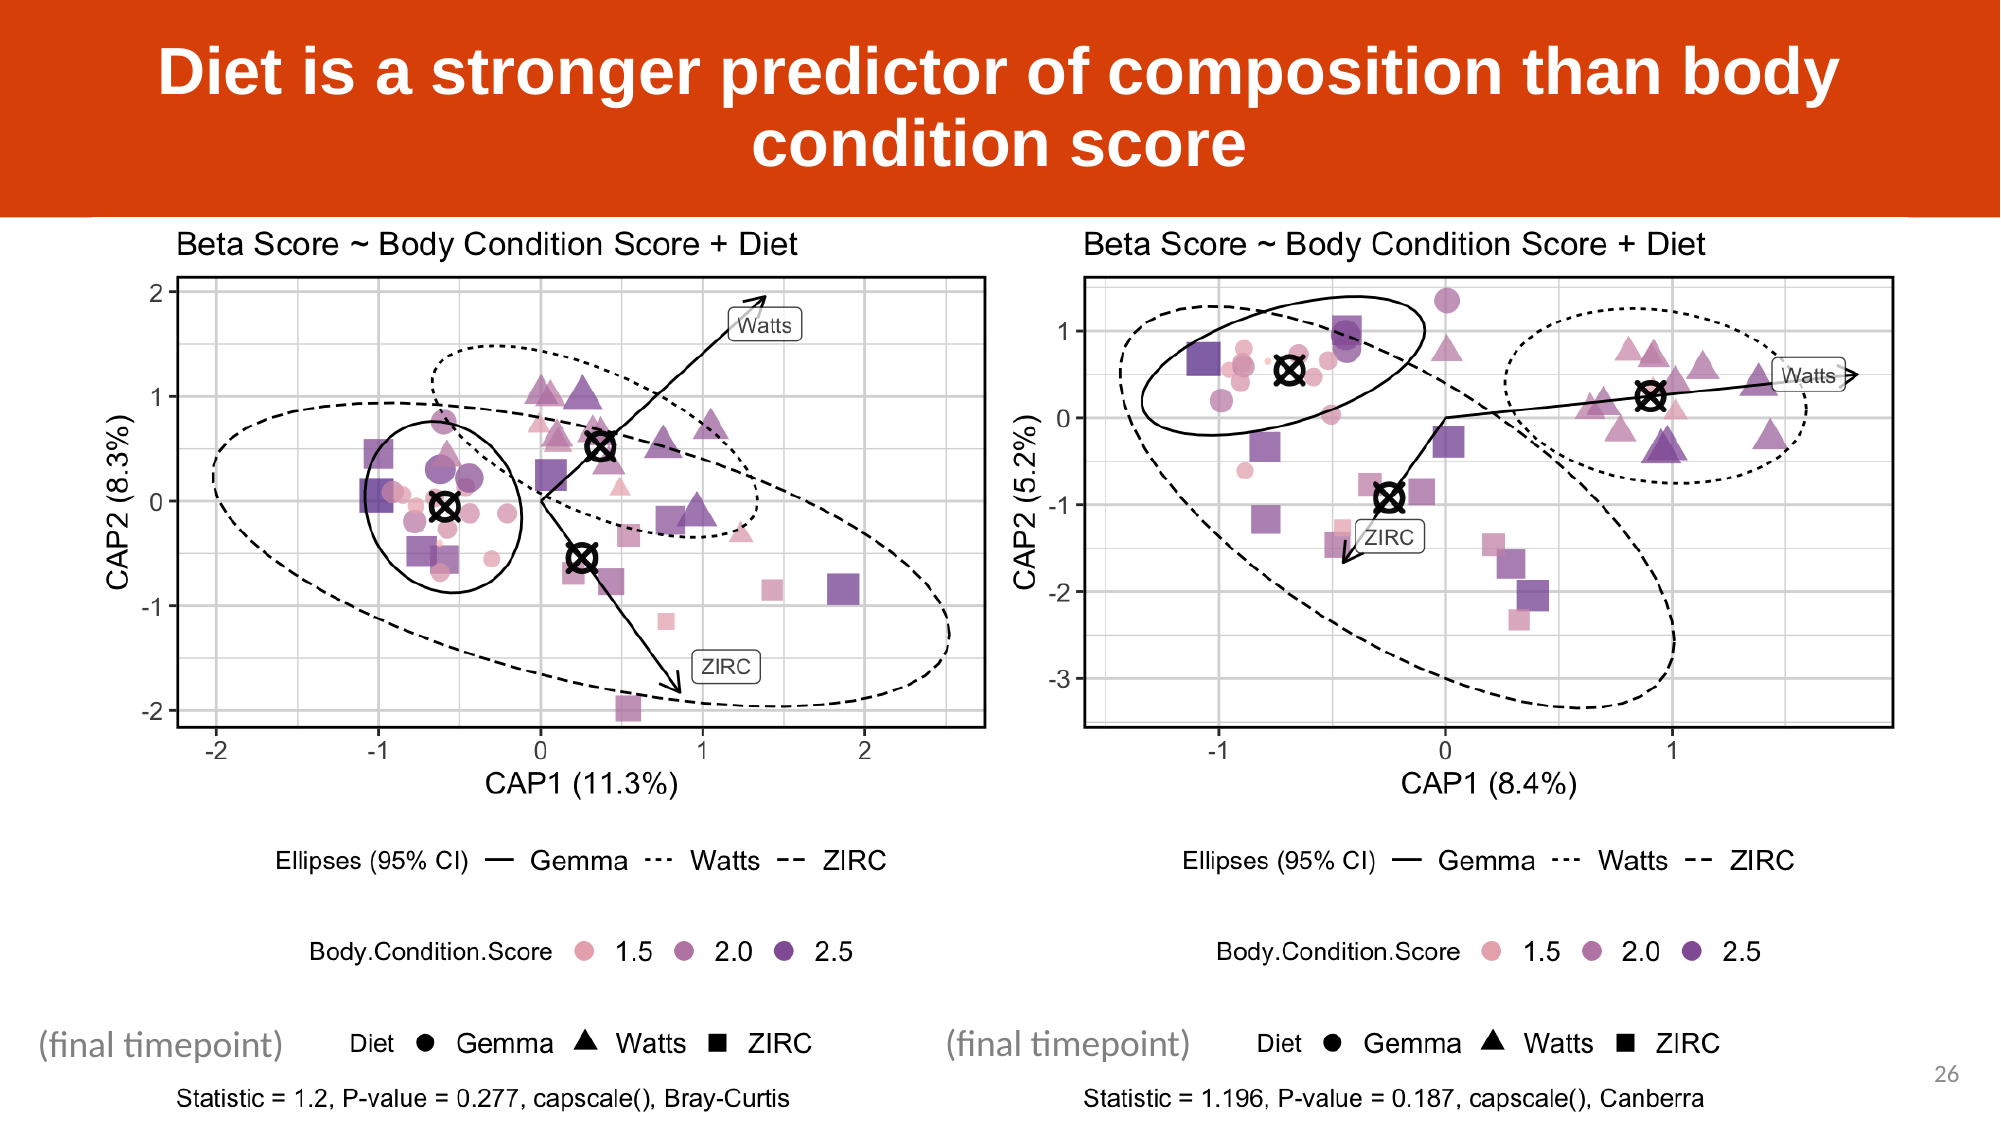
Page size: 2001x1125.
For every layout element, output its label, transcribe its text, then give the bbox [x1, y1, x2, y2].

slide_number 26 [1908, 1042, 1975, 1103]
text_box (final timepoint) [0, 1012, 92, 1073]
picture [92, 217, 1908, 1125]
title Diet is a stronger predictor of composition than body condition score [0, 0, 2000, 218]
